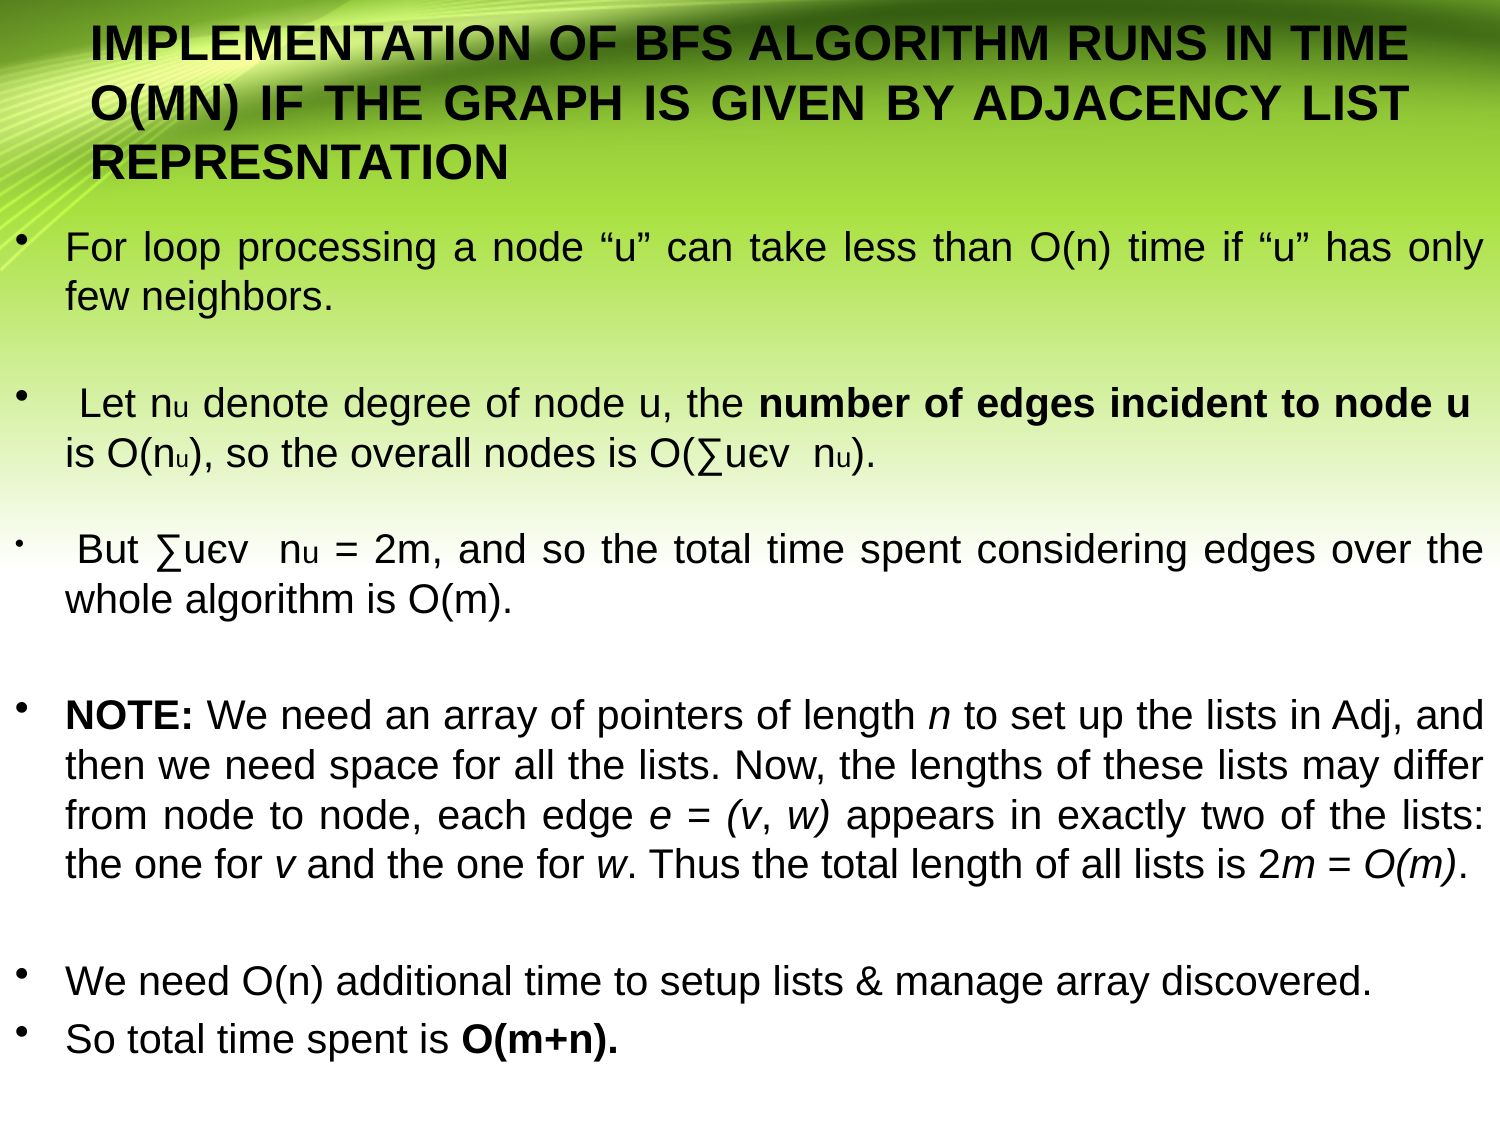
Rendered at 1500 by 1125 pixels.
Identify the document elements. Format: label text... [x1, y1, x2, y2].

title IMPLEMENTATION OF BFS ALGORITHM RUNS IN TIME O(MN) IF THE GRAPH IS GIVEN BY ADJACENCY LIST REPRESNTATION [74, 37, 1426, 137]
picture [0, 0, 1500, 137]
list For loop processing a node “u” can take less than O(n) time if “u” has only few neighbors. Let nu denote degree of node u, the number of edges incident to node u is O(nu), so the overall nodes is O(∑uєv nu). But ∑uєv nu = 2m, and so the total time spent considering edges over the whole algorithm is O(m). NOTE: We need an array of pointers of length n to set up the lists in Adj, and then we need space for all the lists. Now, the lengths of these lists may differ from node to node, each edge e = (v, w) appears in exactly two of the lists: the one for v and the one for w. Thus the total length of all lists is 2m = O(m). We need O(n) additional time to setup lists & manage array discovered. So total time spent is O(m+n). [0, 137, 1500, 1125]
